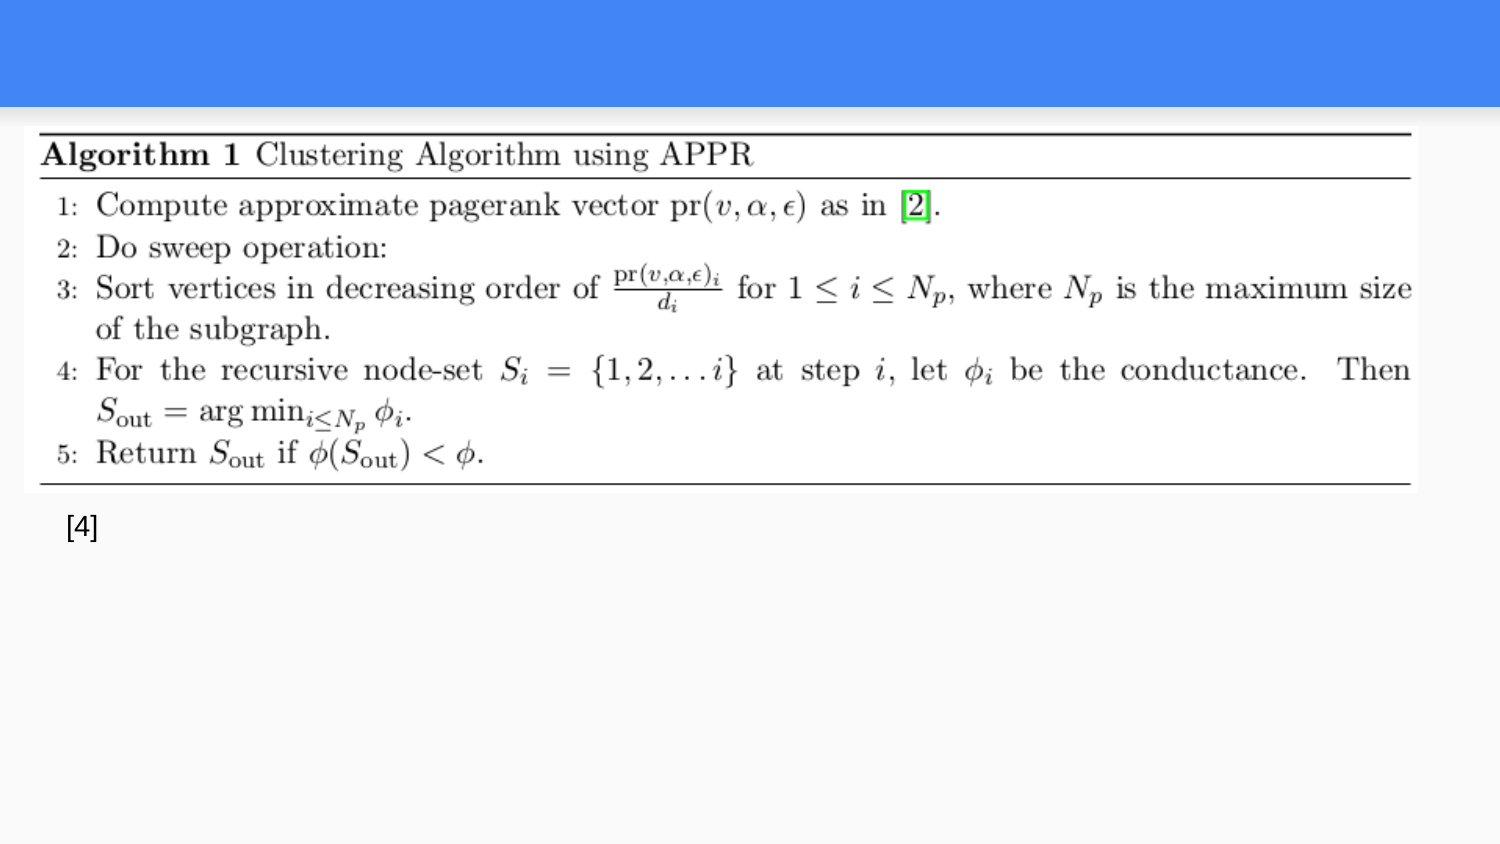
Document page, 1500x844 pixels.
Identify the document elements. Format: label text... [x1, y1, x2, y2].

picture [24, 126, 1418, 493]
text_box [4] [51, 501, 166, 541]
